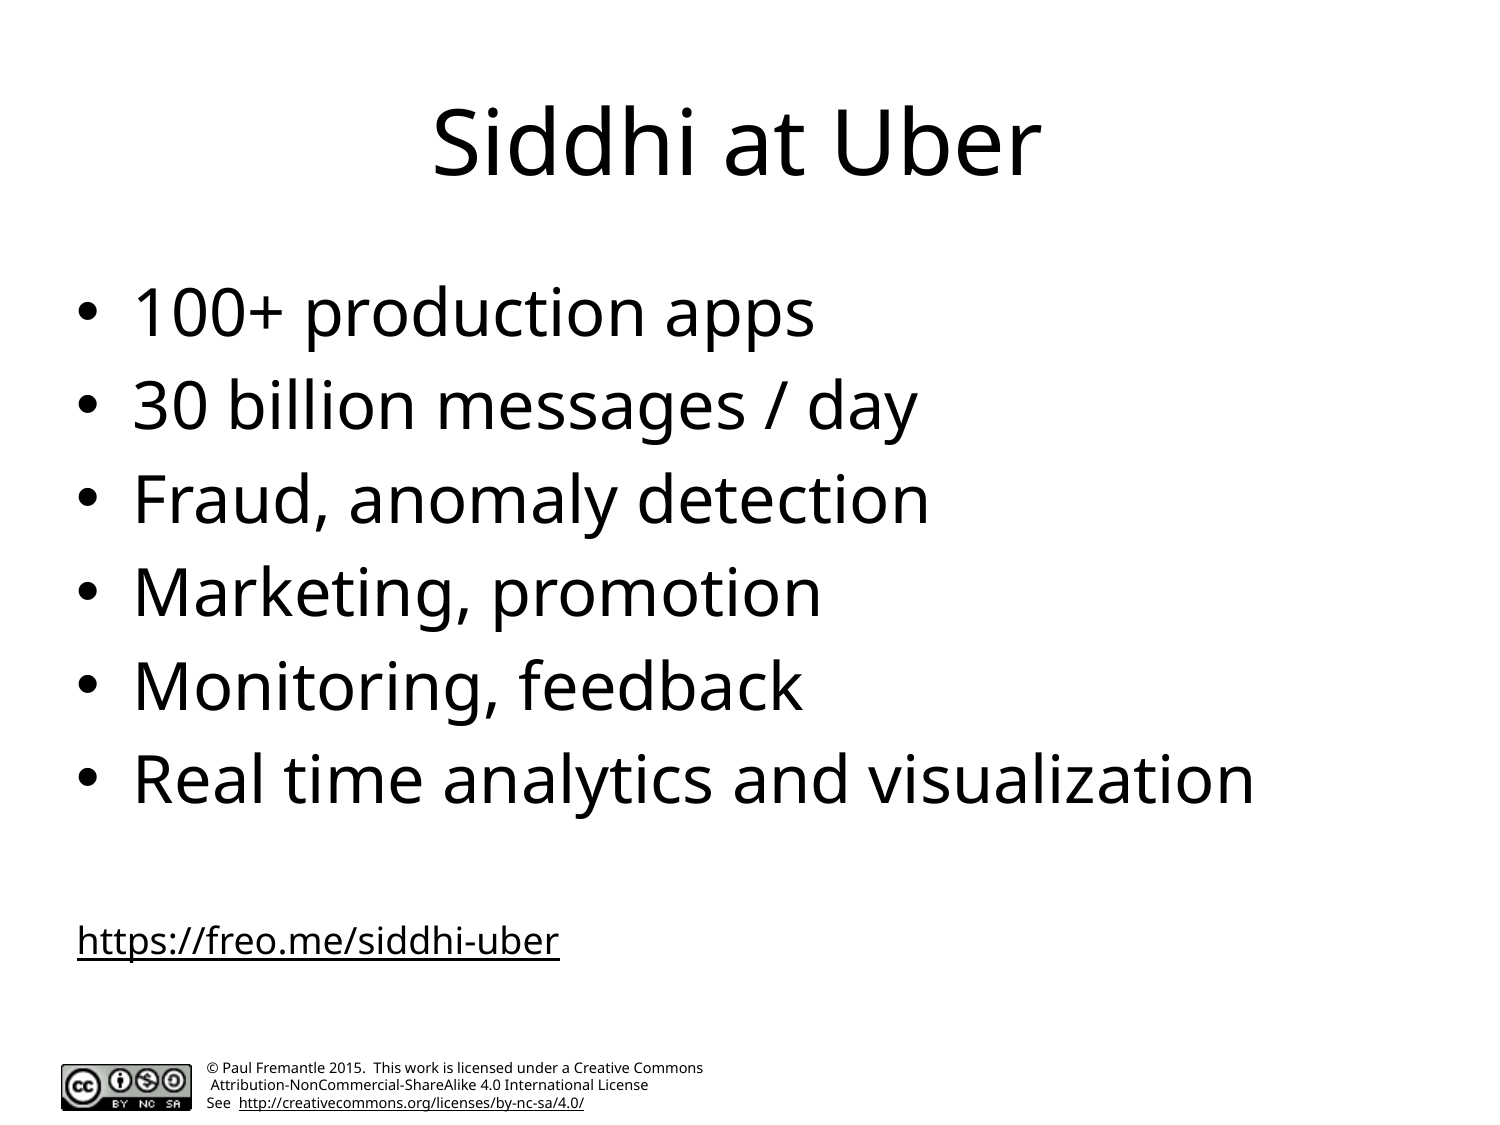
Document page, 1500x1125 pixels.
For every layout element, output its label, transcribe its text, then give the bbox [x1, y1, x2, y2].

list 100+ production apps 30 billion messages / day Fraud, anomaly detection Marketing, promotion Monitoring, feedback Real time analytics and visualization https://freo.me/siddhi-uber [61, 262, 1412, 1005]
title Siddhi at Uber [75, 45, 1425, 233]
picture [61, 1064, 192, 1111]
